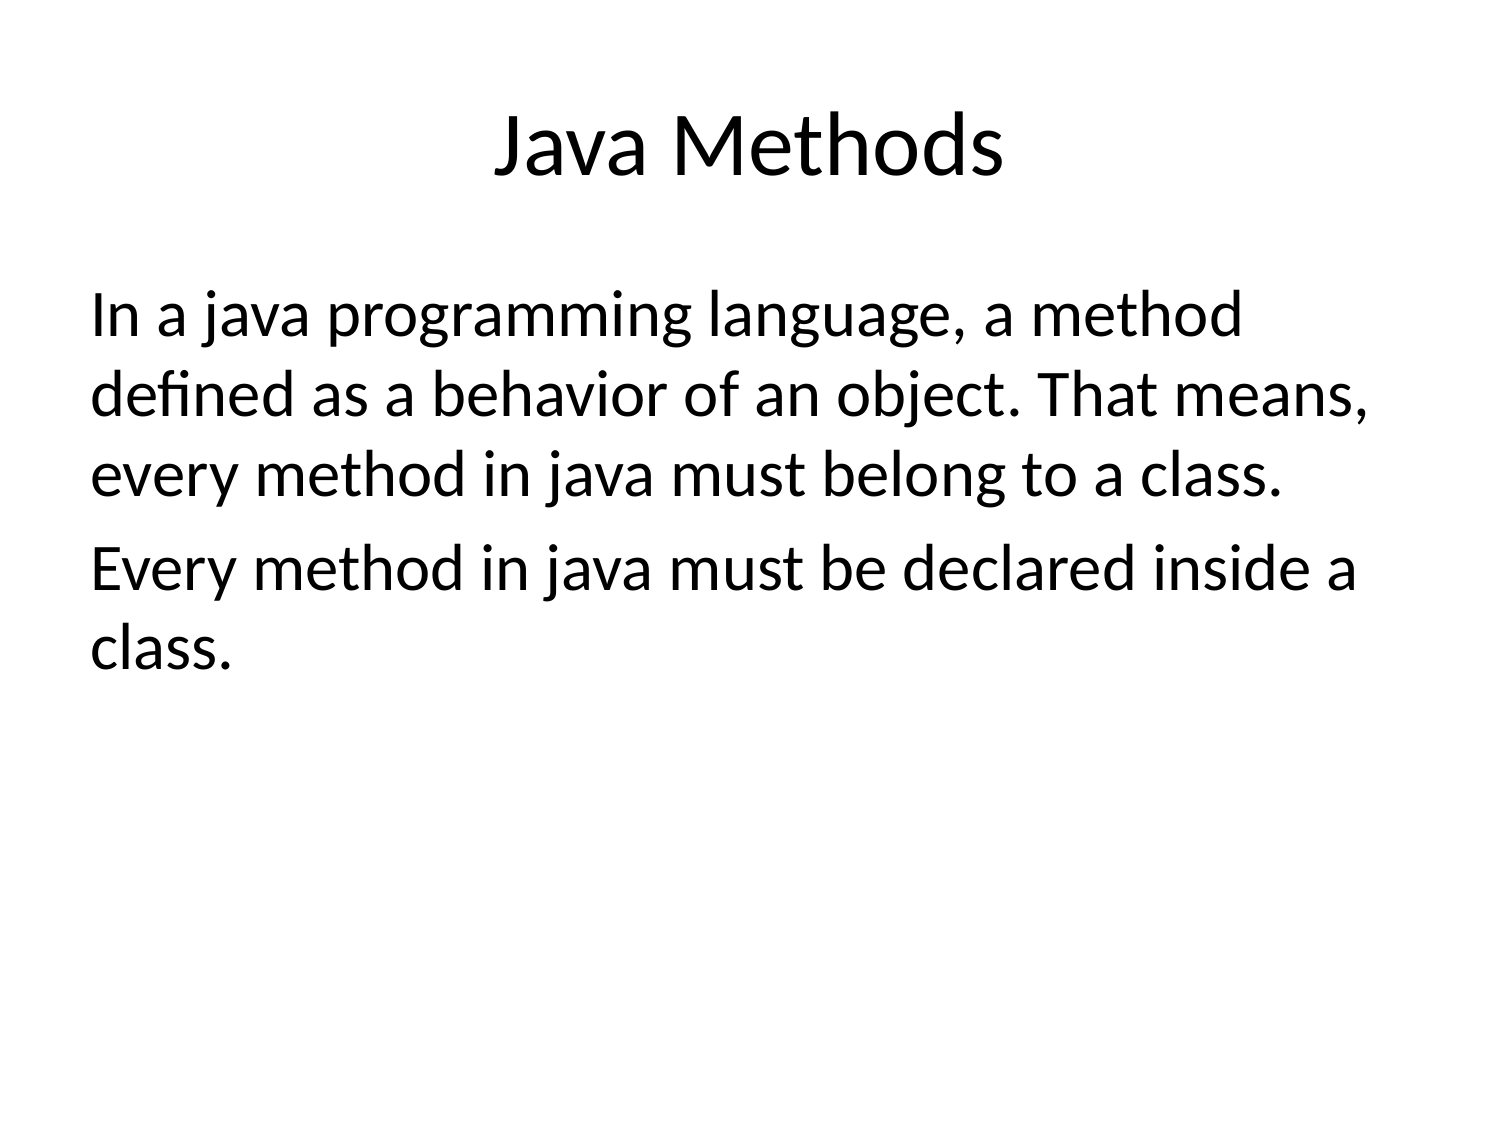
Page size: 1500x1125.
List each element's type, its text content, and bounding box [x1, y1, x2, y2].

title Java Methods [75, 45, 1425, 233]
list In a java programming language, a method defined as a behavior of an object. That means, every method in java must belong to a class. Every method in java must be declared inside a class. [75, 262, 1425, 1005]
